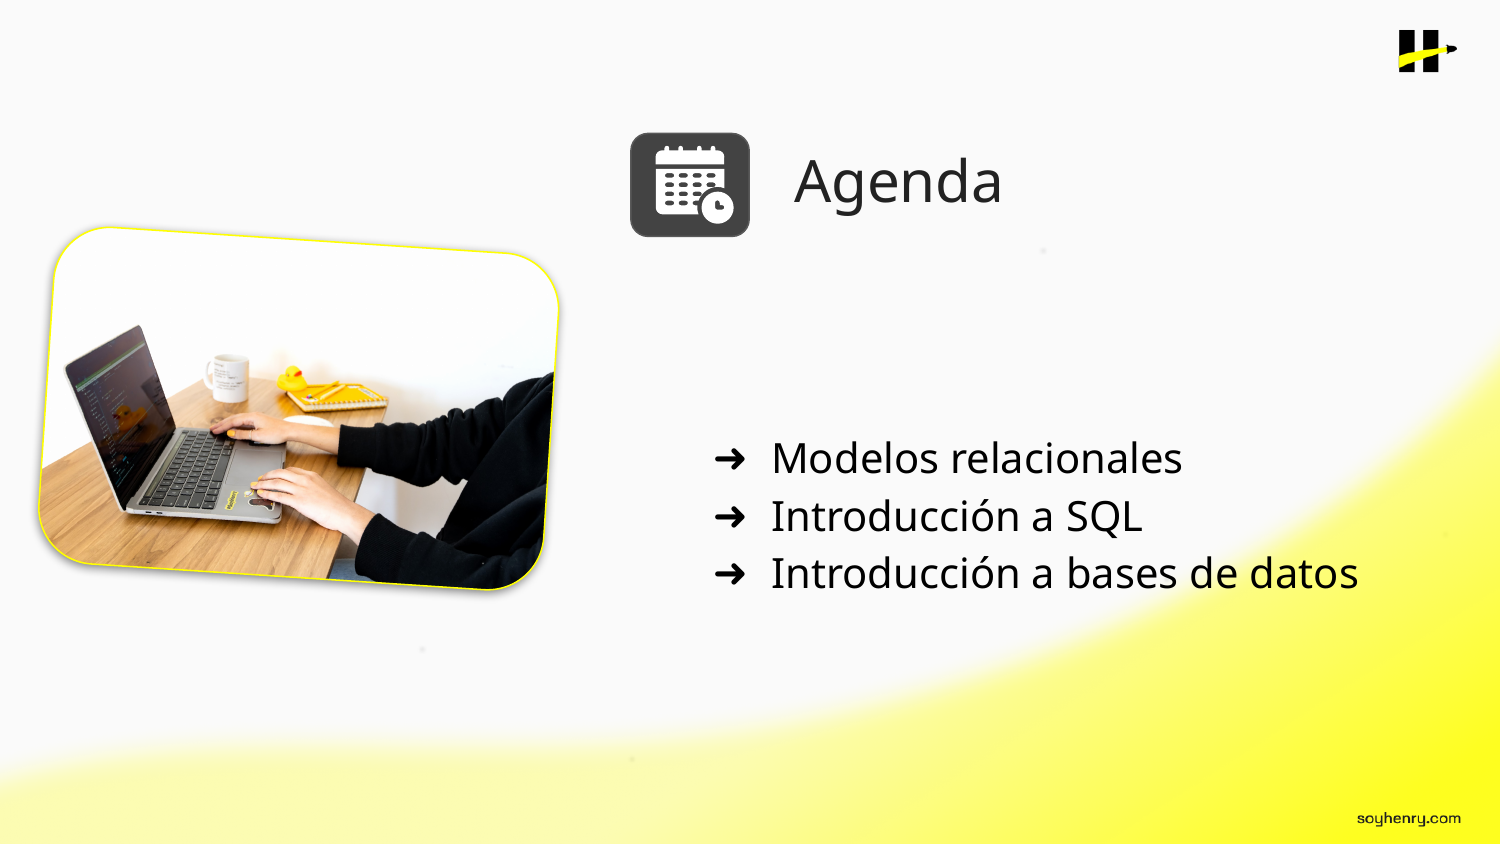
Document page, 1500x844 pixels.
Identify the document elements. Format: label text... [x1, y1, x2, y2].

picture [0, 0, 1500, 844]
text_box Agenda [779, 128, 1216, 241]
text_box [655, 145, 734, 224]
text_box [630, 133, 750, 237]
text_box Modelos relacionales Introducción a SQL Introducción a bases de datos [681, 282, 1434, 739]
